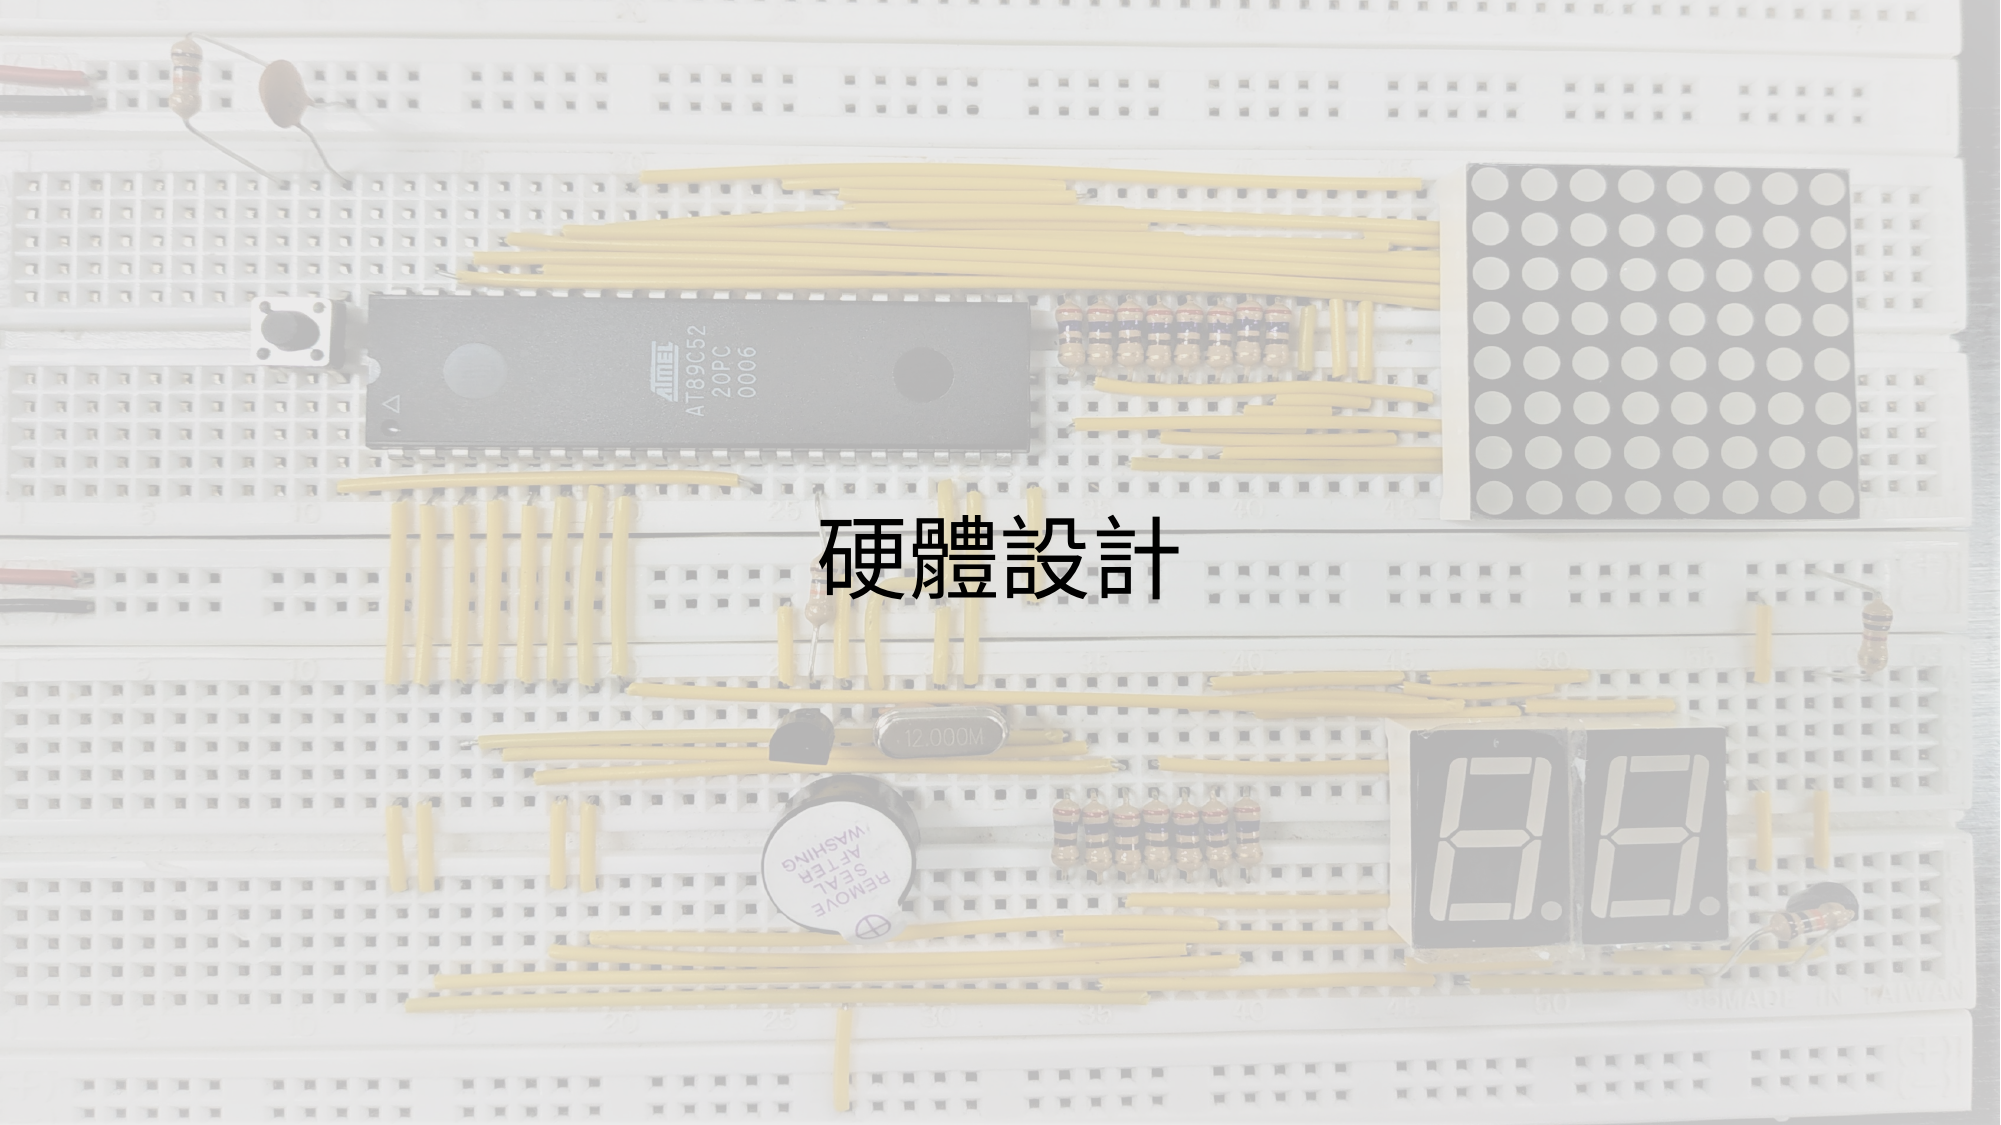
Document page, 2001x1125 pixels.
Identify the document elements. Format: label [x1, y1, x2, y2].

list [0, 0, 2000, 1125]
